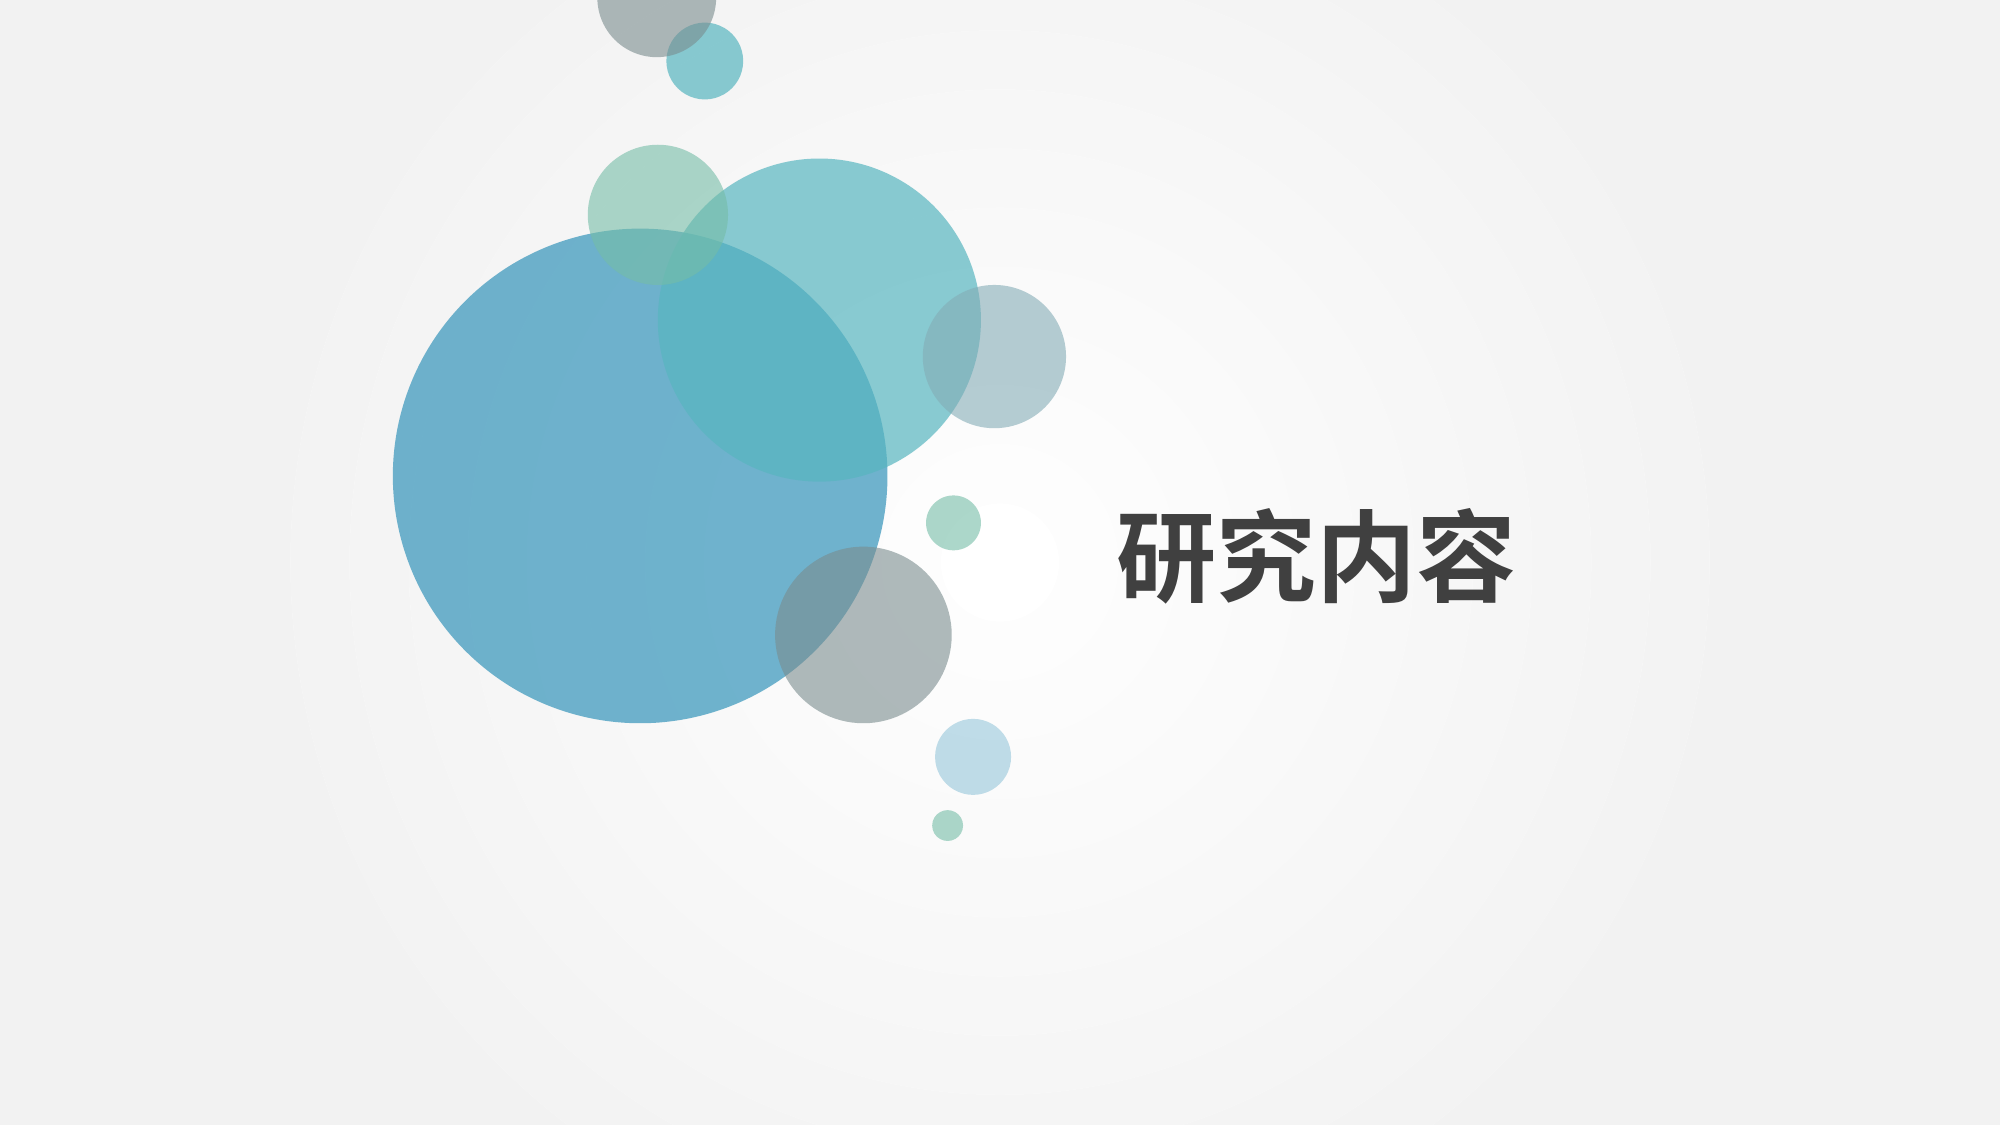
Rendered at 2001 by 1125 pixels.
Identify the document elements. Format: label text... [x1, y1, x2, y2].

list 研究内容 [1101, 501, 1617, 622]
